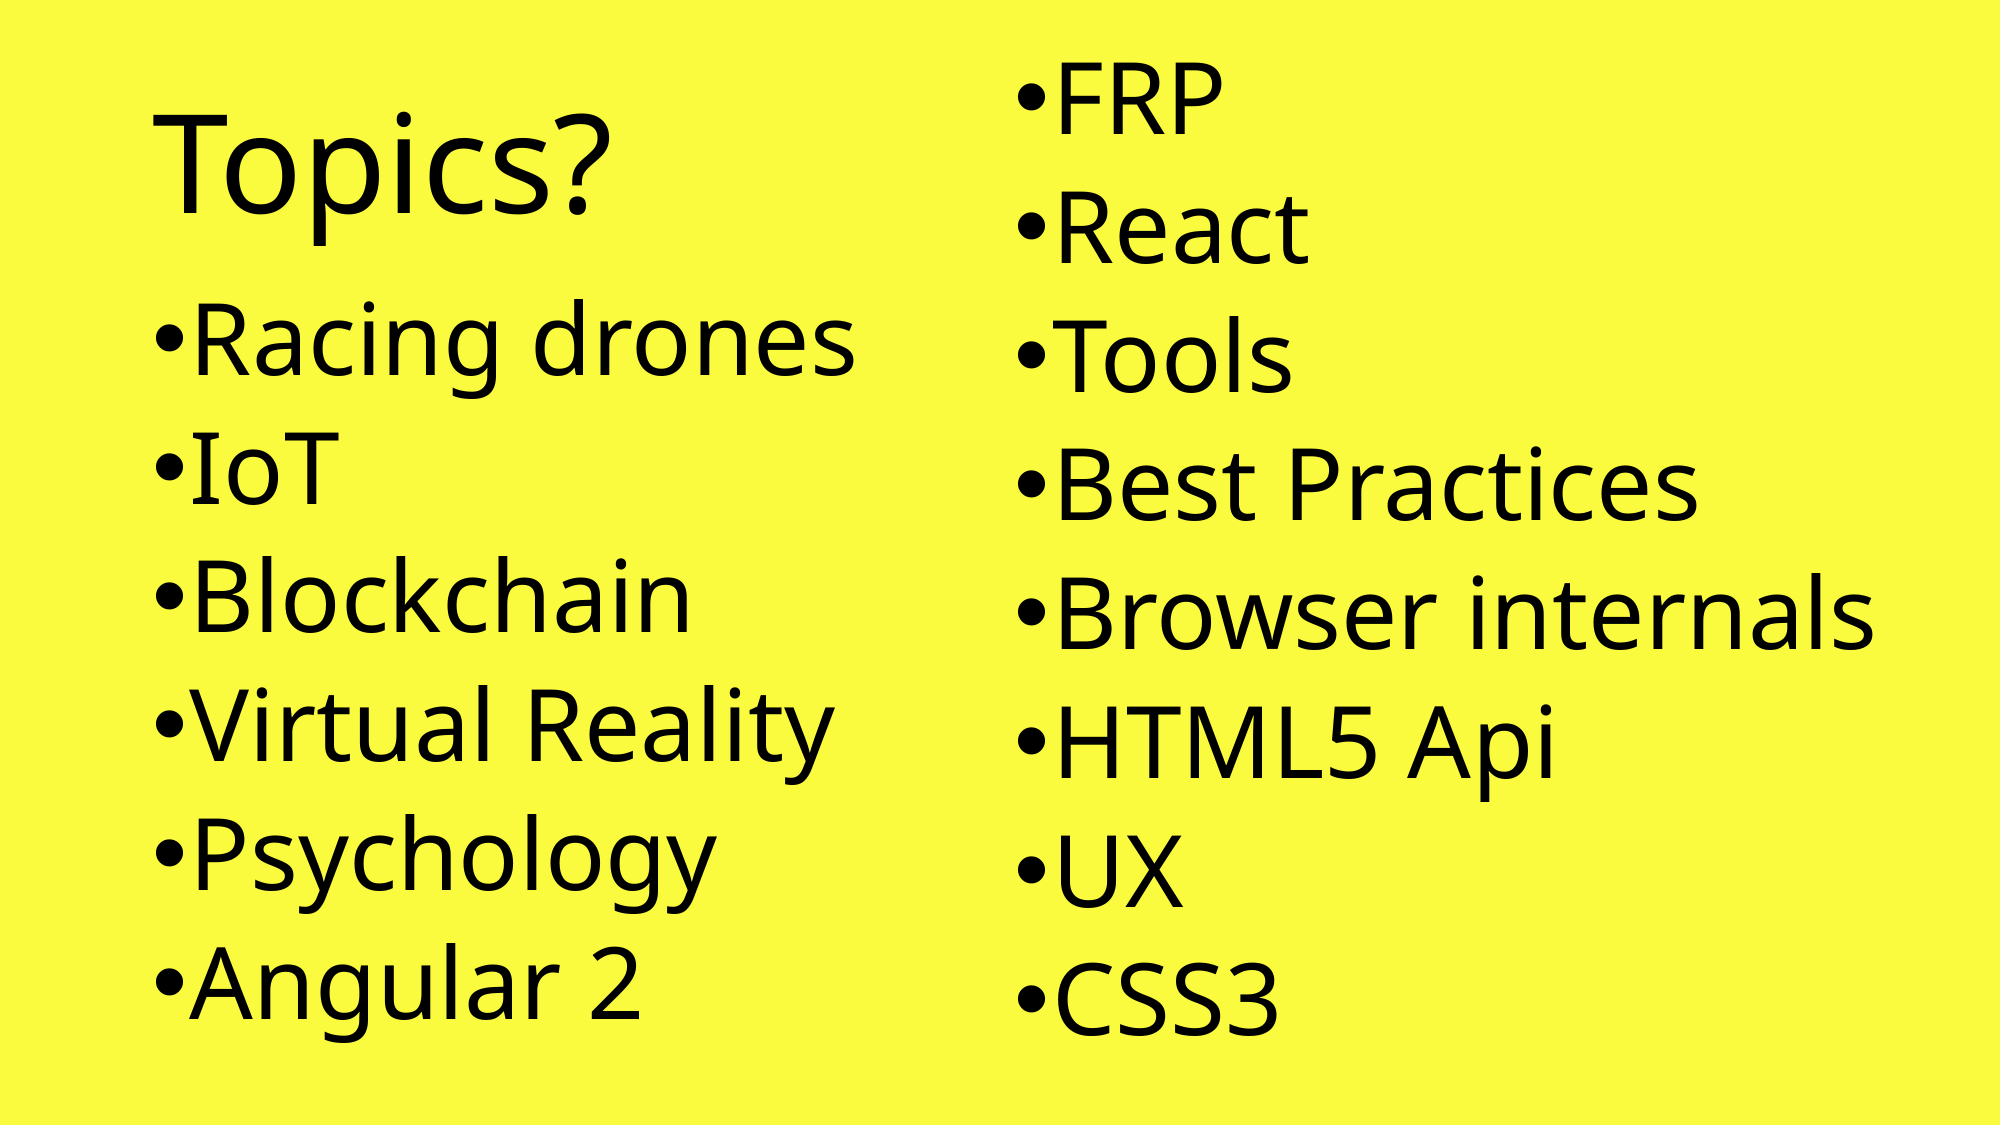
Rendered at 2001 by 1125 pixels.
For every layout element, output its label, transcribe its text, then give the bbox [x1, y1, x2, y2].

title Topics? [137, 59, 999, 278]
text_box FRP React Tools Best Practices Browser internals HTML5 Api UX CSS3 [999, 40, 2000, 961]
text_box Racing drones IoT Blockchain Virtual Reality Psychology Angular 2 [137, 281, 1150, 1125]
